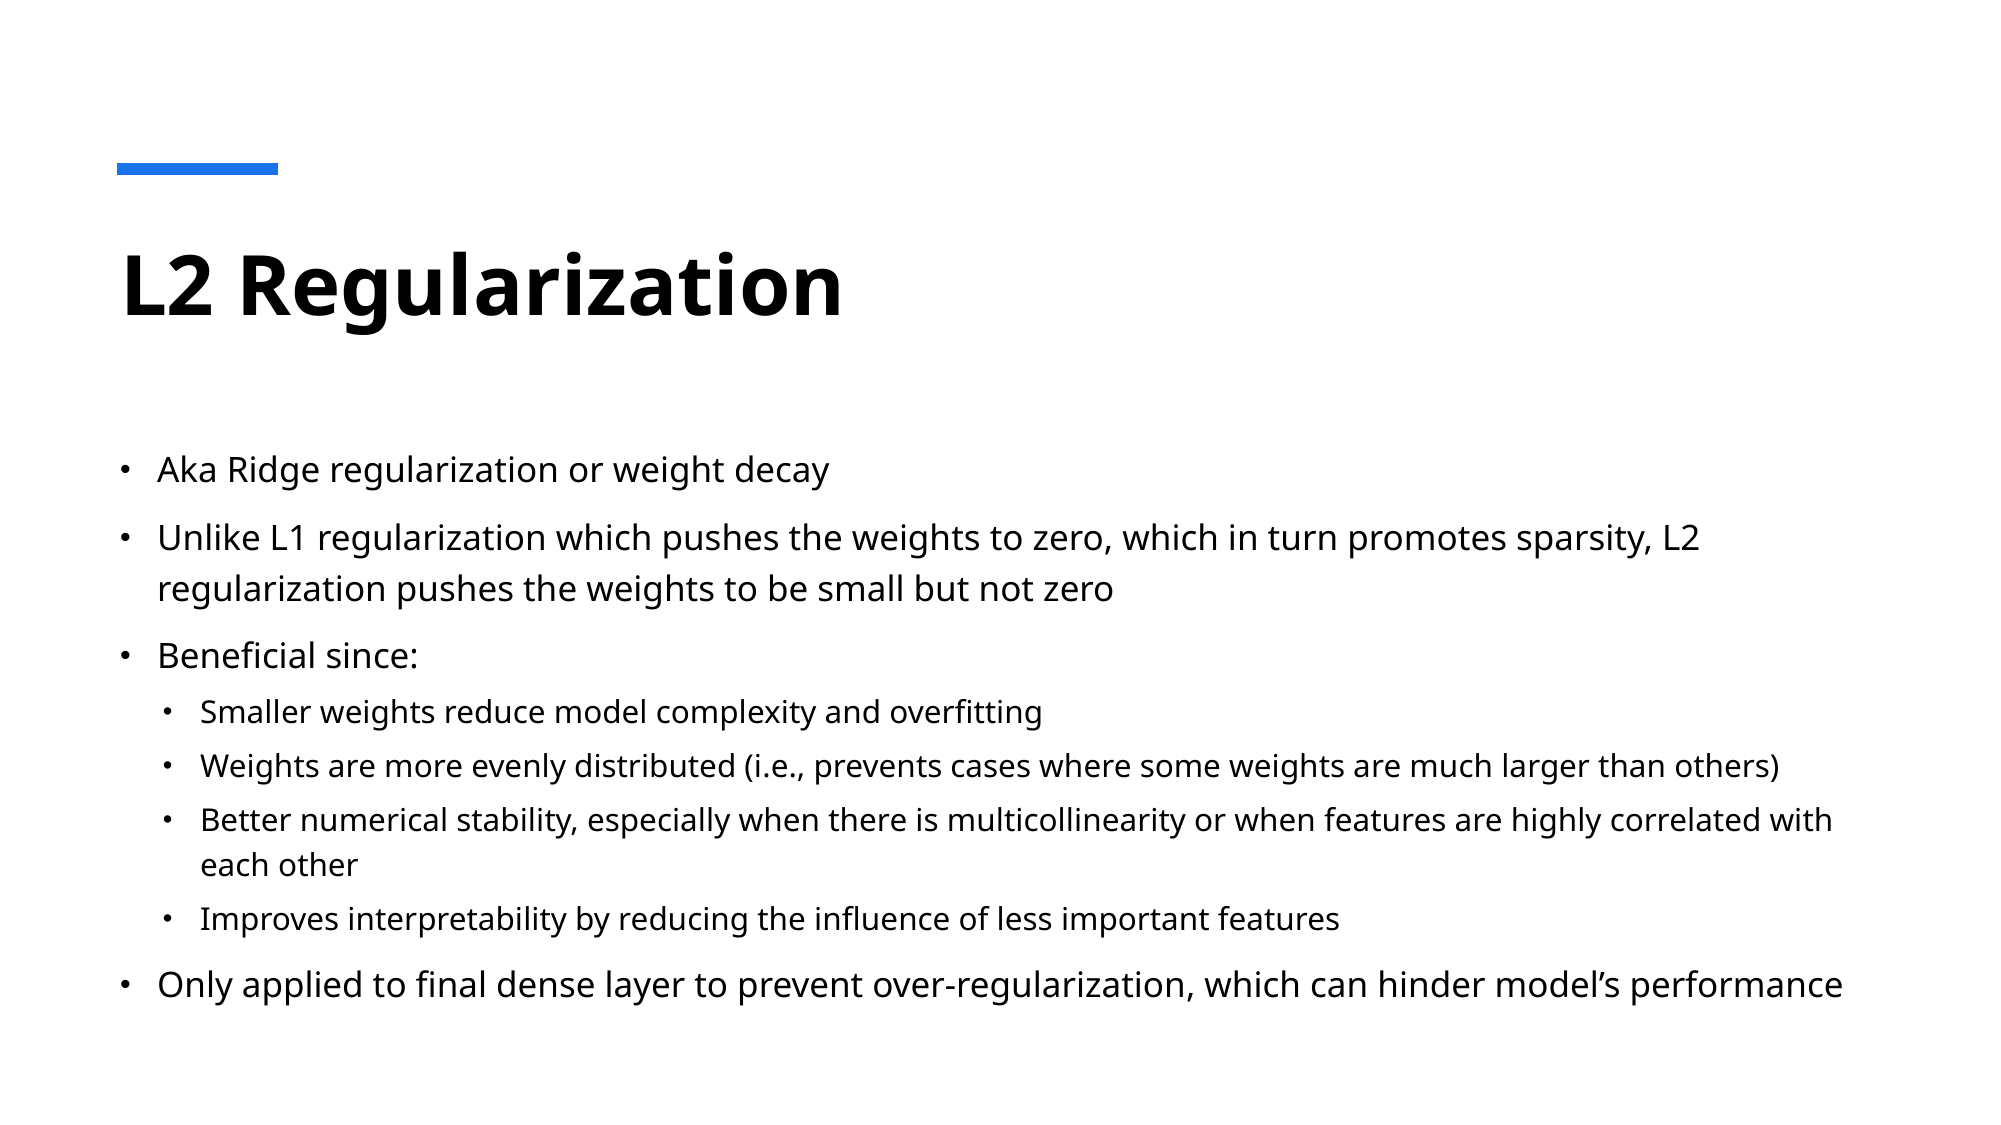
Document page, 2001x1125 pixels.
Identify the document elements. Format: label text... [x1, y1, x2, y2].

list Aka Ridge regularization or weight decay Unlike L1 regularization which pushes the weights to zero, which in turn promotes sparsity, L2 regularization pushes the weights to be small but not zero Beneficial since: Smaller weights reduce model complexity and overfitting Weights are more evenly distributed (i.e., prevents cases where some weights are much larger than others) Better numerical stability, especially when there is multicollinearity or when features are highly correlated with each other Improves interpretability by reducing the influence of less important features Only applied to final dense layer to prevent over-regularization, which can hinder model’s performance [105, 431, 1892, 1017]
title L2 Regularization [105, 224, 1892, 405]
